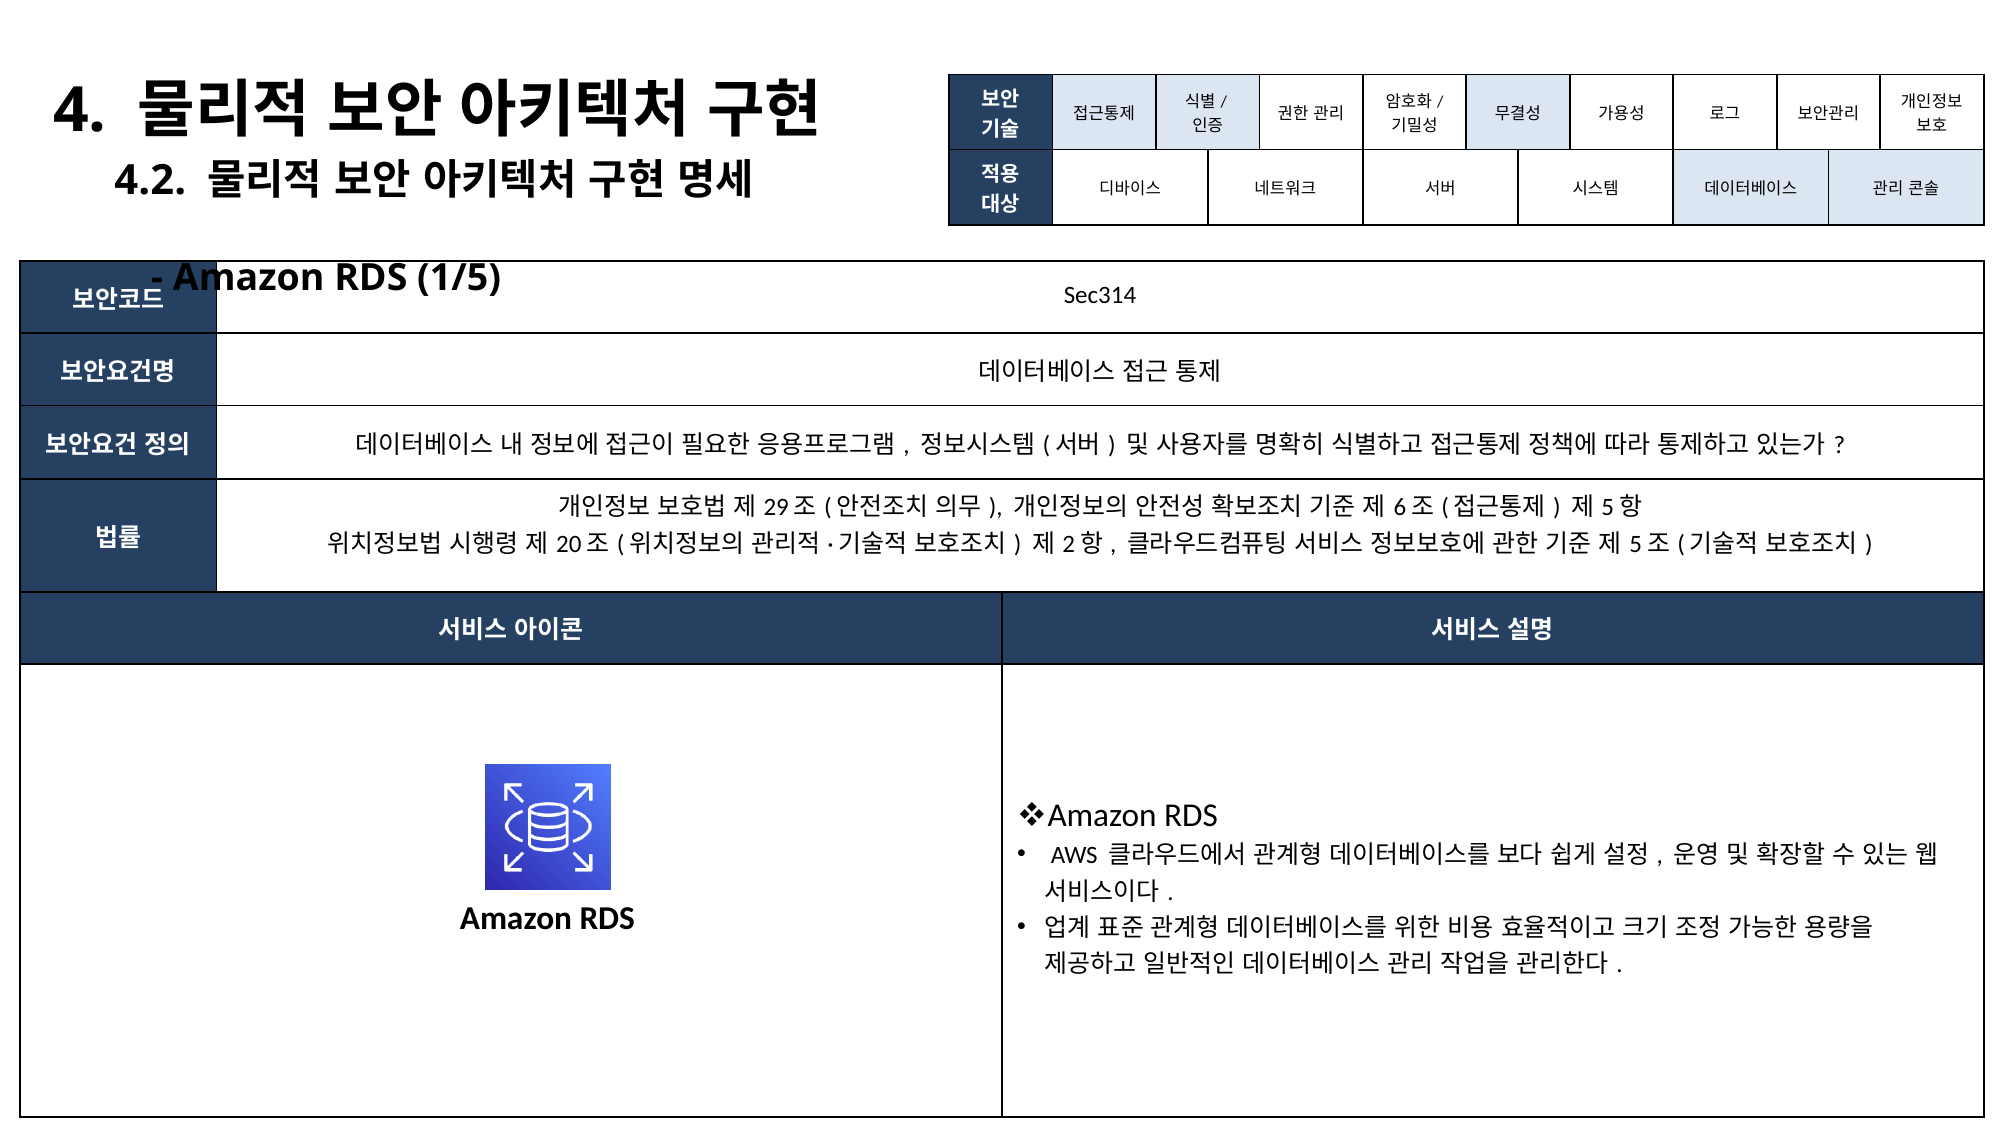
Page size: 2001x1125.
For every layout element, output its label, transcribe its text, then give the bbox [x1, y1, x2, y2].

table_header Sec314 [217, 262, 1983, 332]
table_cell 서비스 설명 [1003, 593, 1983, 663]
table_cell 데이터베이스 접근 통제 [217, 334, 1983, 405]
table_header 개인정보 보호 [1881, 75, 1983, 149]
table_cell 디바이스 [1053, 150, 1207, 224]
table_cell 적용 대상 [950, 150, 1052, 224]
table_cell Amazon RDS AWS 클라우드에서 관계형 데이터베이스를 보다 쉽게 ​​설정, 운영 및 확장할 수 있는 웹 서비스이다. 업계 표준 관계형 데이터베이스를 위한 비용 효율적이고 크기 조정 가능한 용량을 제공하고 일반적인 데이터베이스 관리 작업을 관리한다. [1003, 665, 1983, 1116]
table_cell [21, 665, 1001, 1116]
table_header 보안 기술 [1044, 75, 1052, 149]
table_cell 관리 콘솔 [1829, 150, 1983, 224]
text_box Amazon RDS [311, 889, 784, 944]
table_cell 데이터베이스 [1674, 150, 1828, 224]
table_cell 서버 [1364, 150, 1517, 224]
table_header 가용성 [1571, 75, 1672, 149]
table_header 암호화/ 기밀성 [1364, 75, 1465, 149]
table_cell 법률 [21, 480, 216, 591]
text_box 4.2. 물리적 보안 아키텍처 구현 명세 - Amazon RDS (1/5) [78, 145, 875, 305]
text_box 4. 물리적 보안 아키텍처 구현 [38, 61, 1044, 152]
table_header 보안코드 [21, 262, 216, 332]
table_header 식별/인증 [1157, 75, 1259, 149]
table_cell 데이터베이스 내 정보에 접근이 필요한 응용프로그램, 정보시스템(서버) 및 사용자를 명확히 식별하고 접근통제 정책에 따라 통제하고 있는가? [217, 406, 1983, 478]
table_header 보안관리 [1778, 75, 1879, 149]
table_cell 시스템 [1519, 150, 1672, 224]
table_cell 서비스 아이콘 [21, 593, 1001, 663]
picture [485, 763, 611, 890]
table_header 무결성 [1467, 75, 1569, 149]
table_header 접근통제 [1053, 75, 1155, 149]
table_cell 보안요건 정의 [21, 406, 216, 478]
table_cell 보안요건명 [21, 334, 216, 405]
table_header 로그 [1674, 75, 1776, 149]
table_cell 개인정보 보호법 제29조(안전조치 의무), 개인정보의 안전성 확보조치 기준 제6조(접근통제) 제5항 위치정보법 시행령 제20조(위치정보의 관리적·기술적 보호조치) 제2항, 클라우드컴퓨팅 서비스 정보보호에 관한 기준 제5조(기술적 보호조치) [217, 480, 1983, 591]
table_header 권한 관리 [1260, 75, 1362, 149]
table_cell 네트워크 [1209, 150, 1362, 224]
